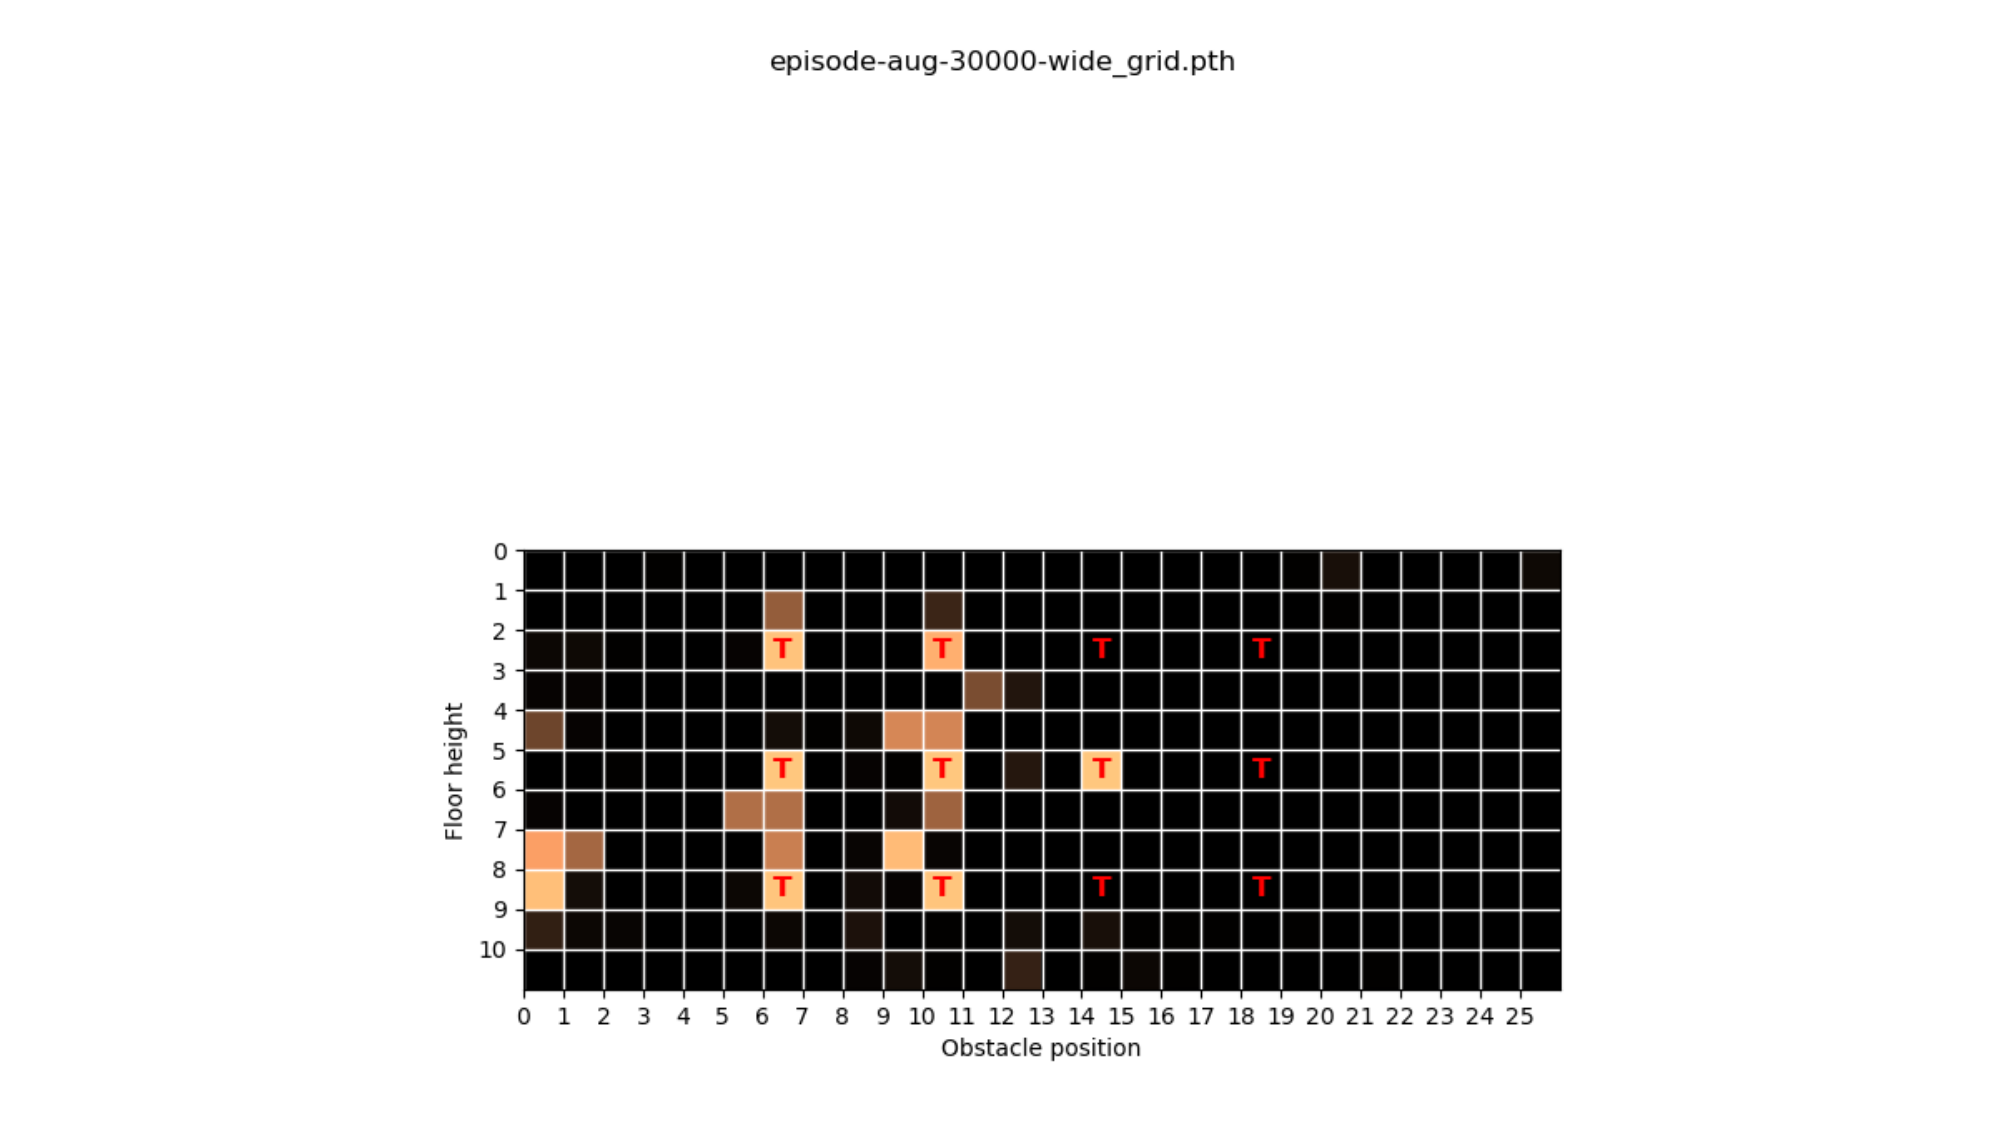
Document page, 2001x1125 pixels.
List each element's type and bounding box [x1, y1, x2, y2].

picture [428, 34, 1577, 1078]
